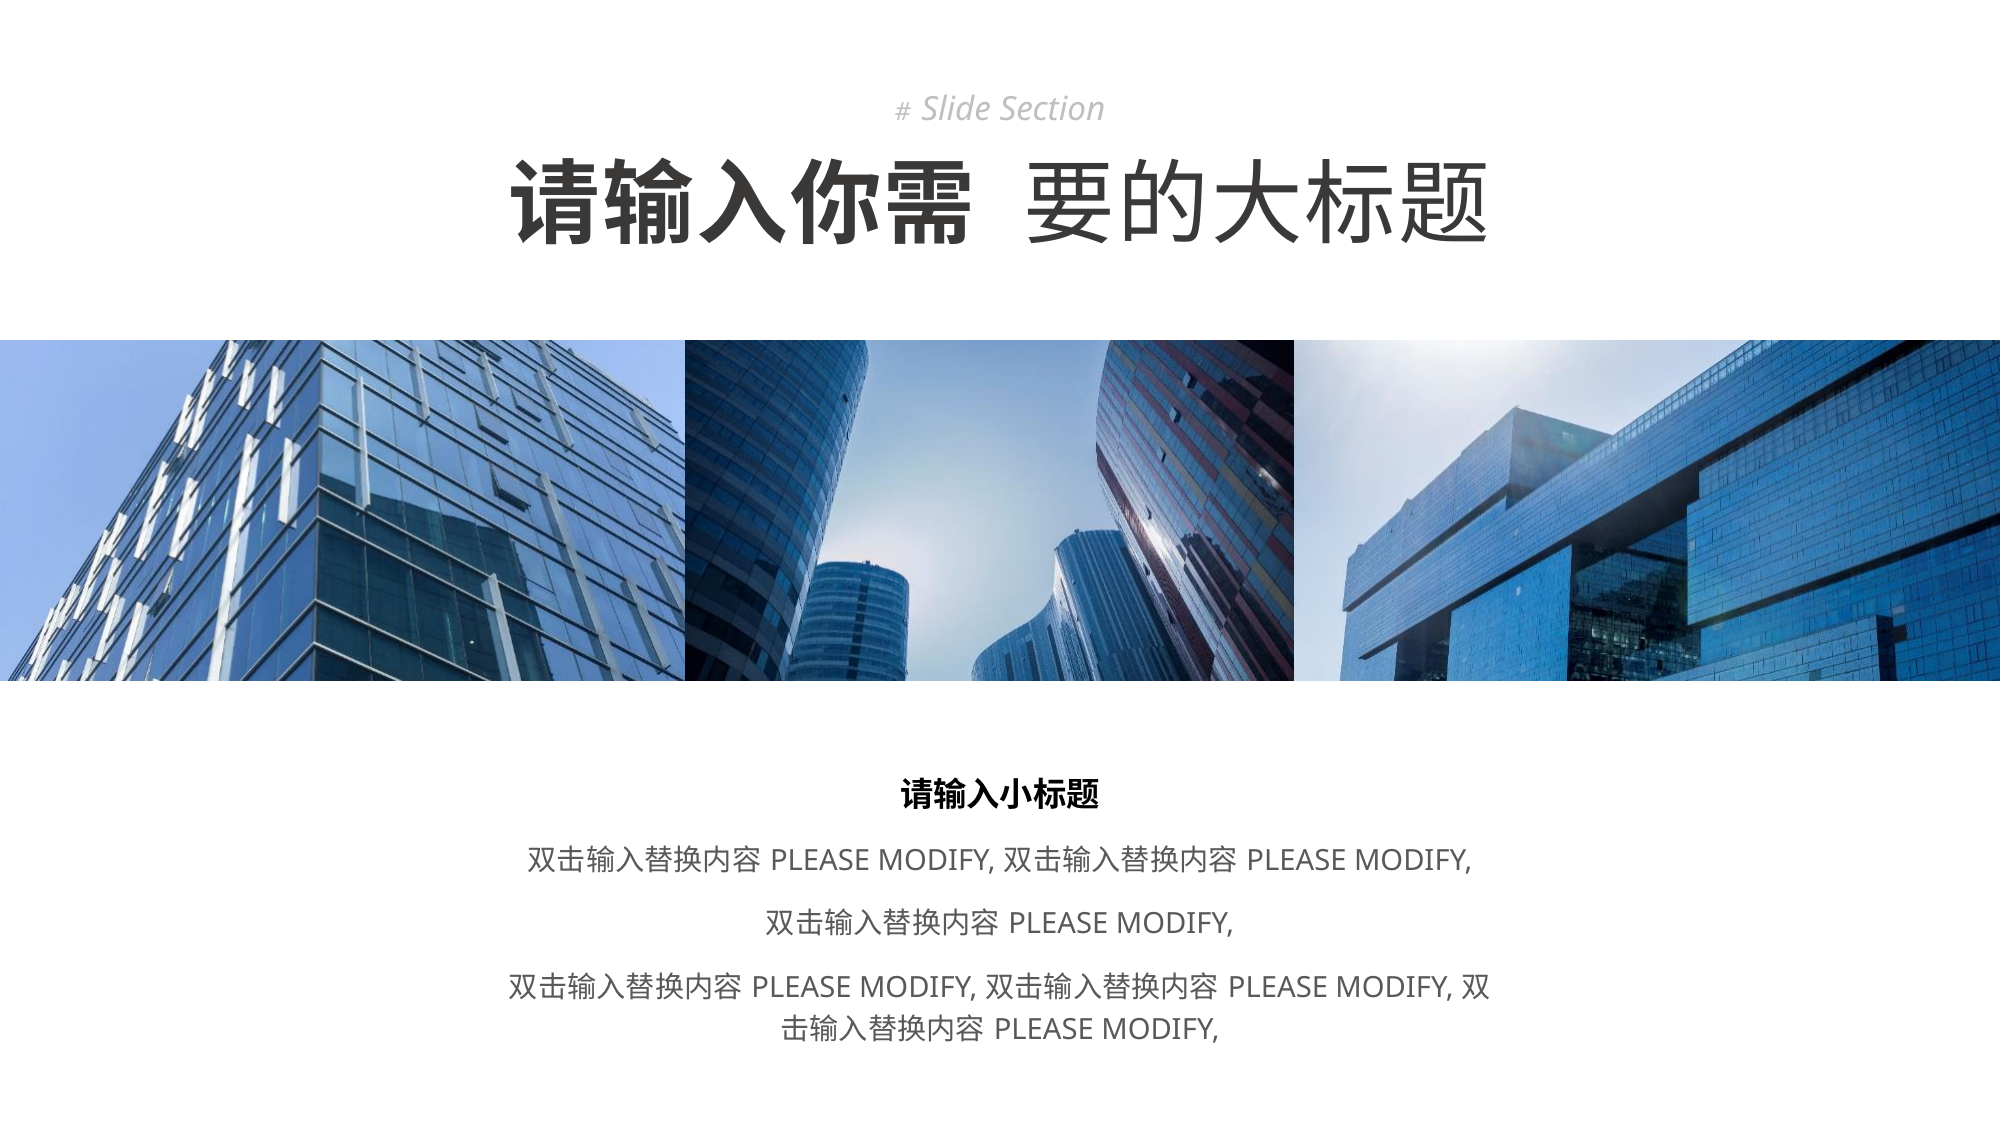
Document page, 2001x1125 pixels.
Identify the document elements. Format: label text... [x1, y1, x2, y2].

text_box 请输入小标题 双击输入替换内容PLEASE MODIFY,双击输入替换内容PLEASE MODIFY, 双击输入替换内容PLEASE MODIFY, 双击输入替换内容PLEASE MODIFY,双击输入替换内容PLEASE MODIFY,双击输入替换内容PLEASE MODIFY, [482, 764, 1518, 1065]
text_box # Slide Section [675, 87, 1325, 149]
text_box 请输入你需 要的大标题 [412, 133, 1588, 340]
picture [0, 340, 2000, 681]
